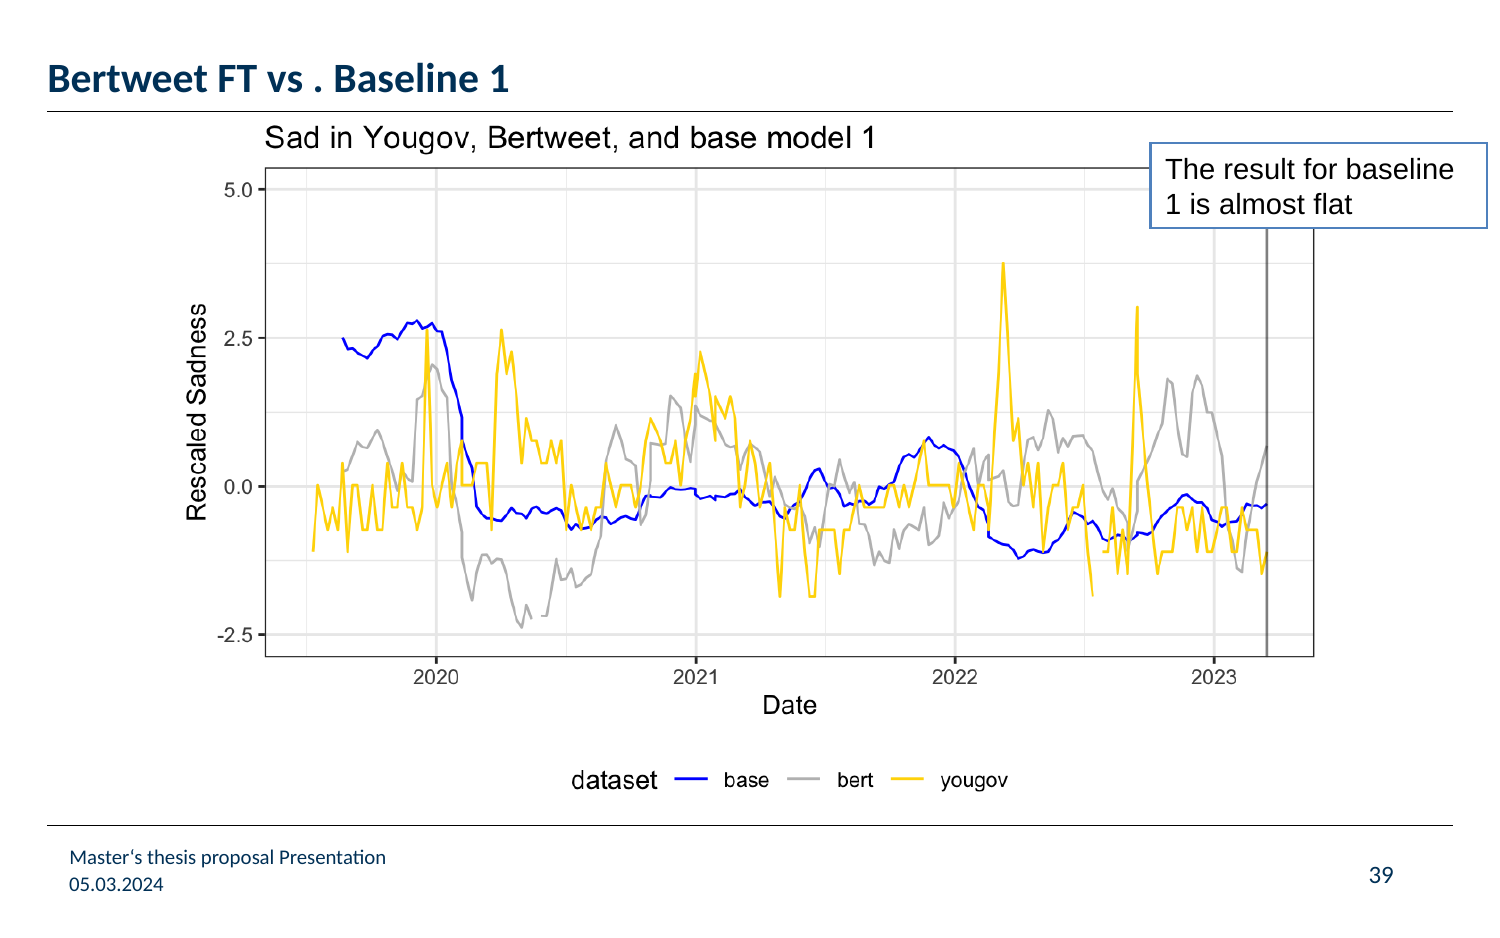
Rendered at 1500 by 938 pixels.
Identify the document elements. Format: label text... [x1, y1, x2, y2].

text_box The result for baseline 1 is almost flat [1330, 142, 1488, 229]
picture [173, 112, 1327, 825]
title Bertweet FT vs . Baseline 1 [47, 27, 1453, 102]
